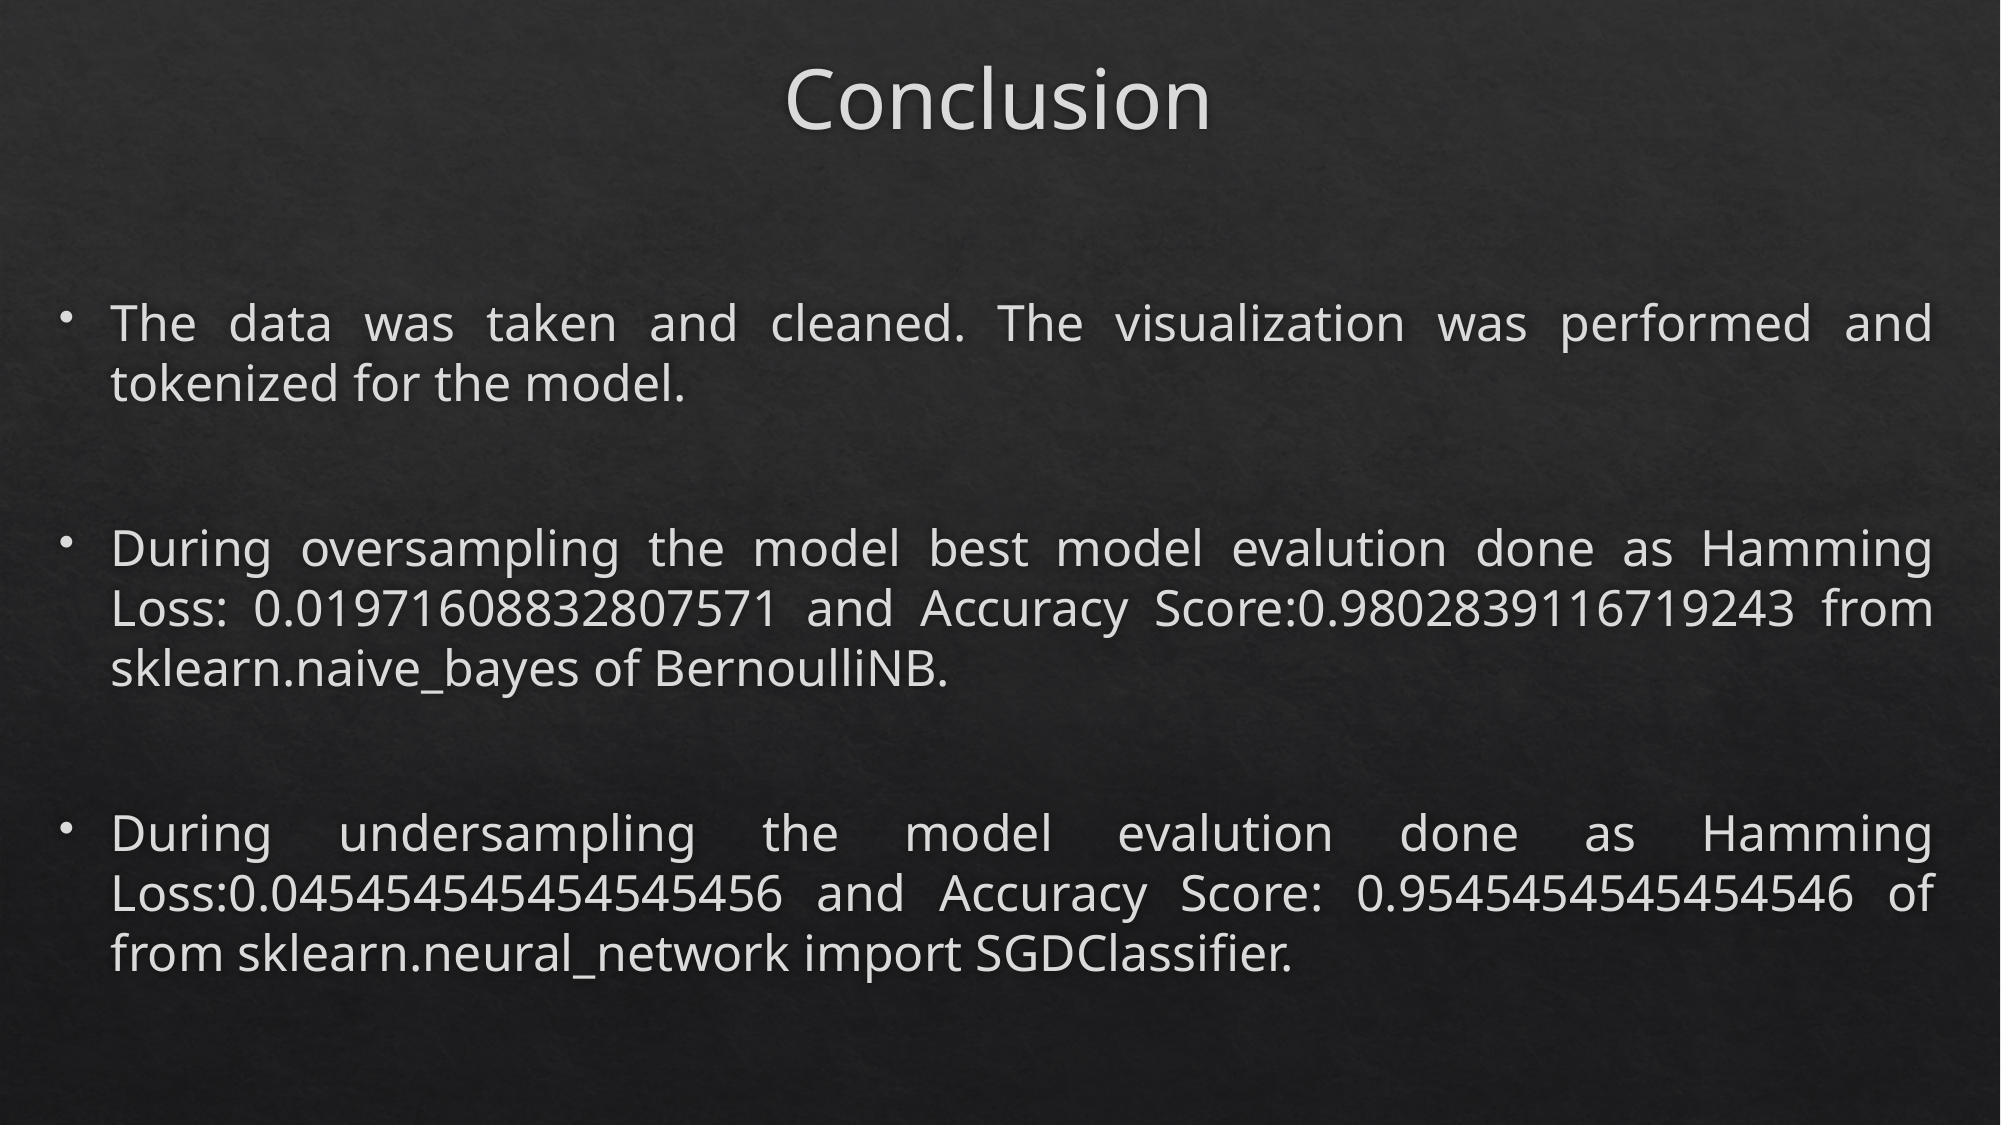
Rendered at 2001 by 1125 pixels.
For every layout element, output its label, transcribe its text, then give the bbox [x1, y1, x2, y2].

title Conclusion [149, 16, 1849, 176]
list The data was taken and cleaned. The visualization was performed and tokenized for the model. During oversampling the model best model evalution done as Hamming Loss: 0.01971608832807571 and Accuracy Score:0.9802839116719243 from sklearn.naive_bayes of BernoulliNB. During undersampling the model evalution done as Hamming Loss:0.045454545454545456 and Accuracy Score: 0.9545454545454546 of from sklearn.neural_network import SGDClassifier. [39, 284, 1950, 1009]
